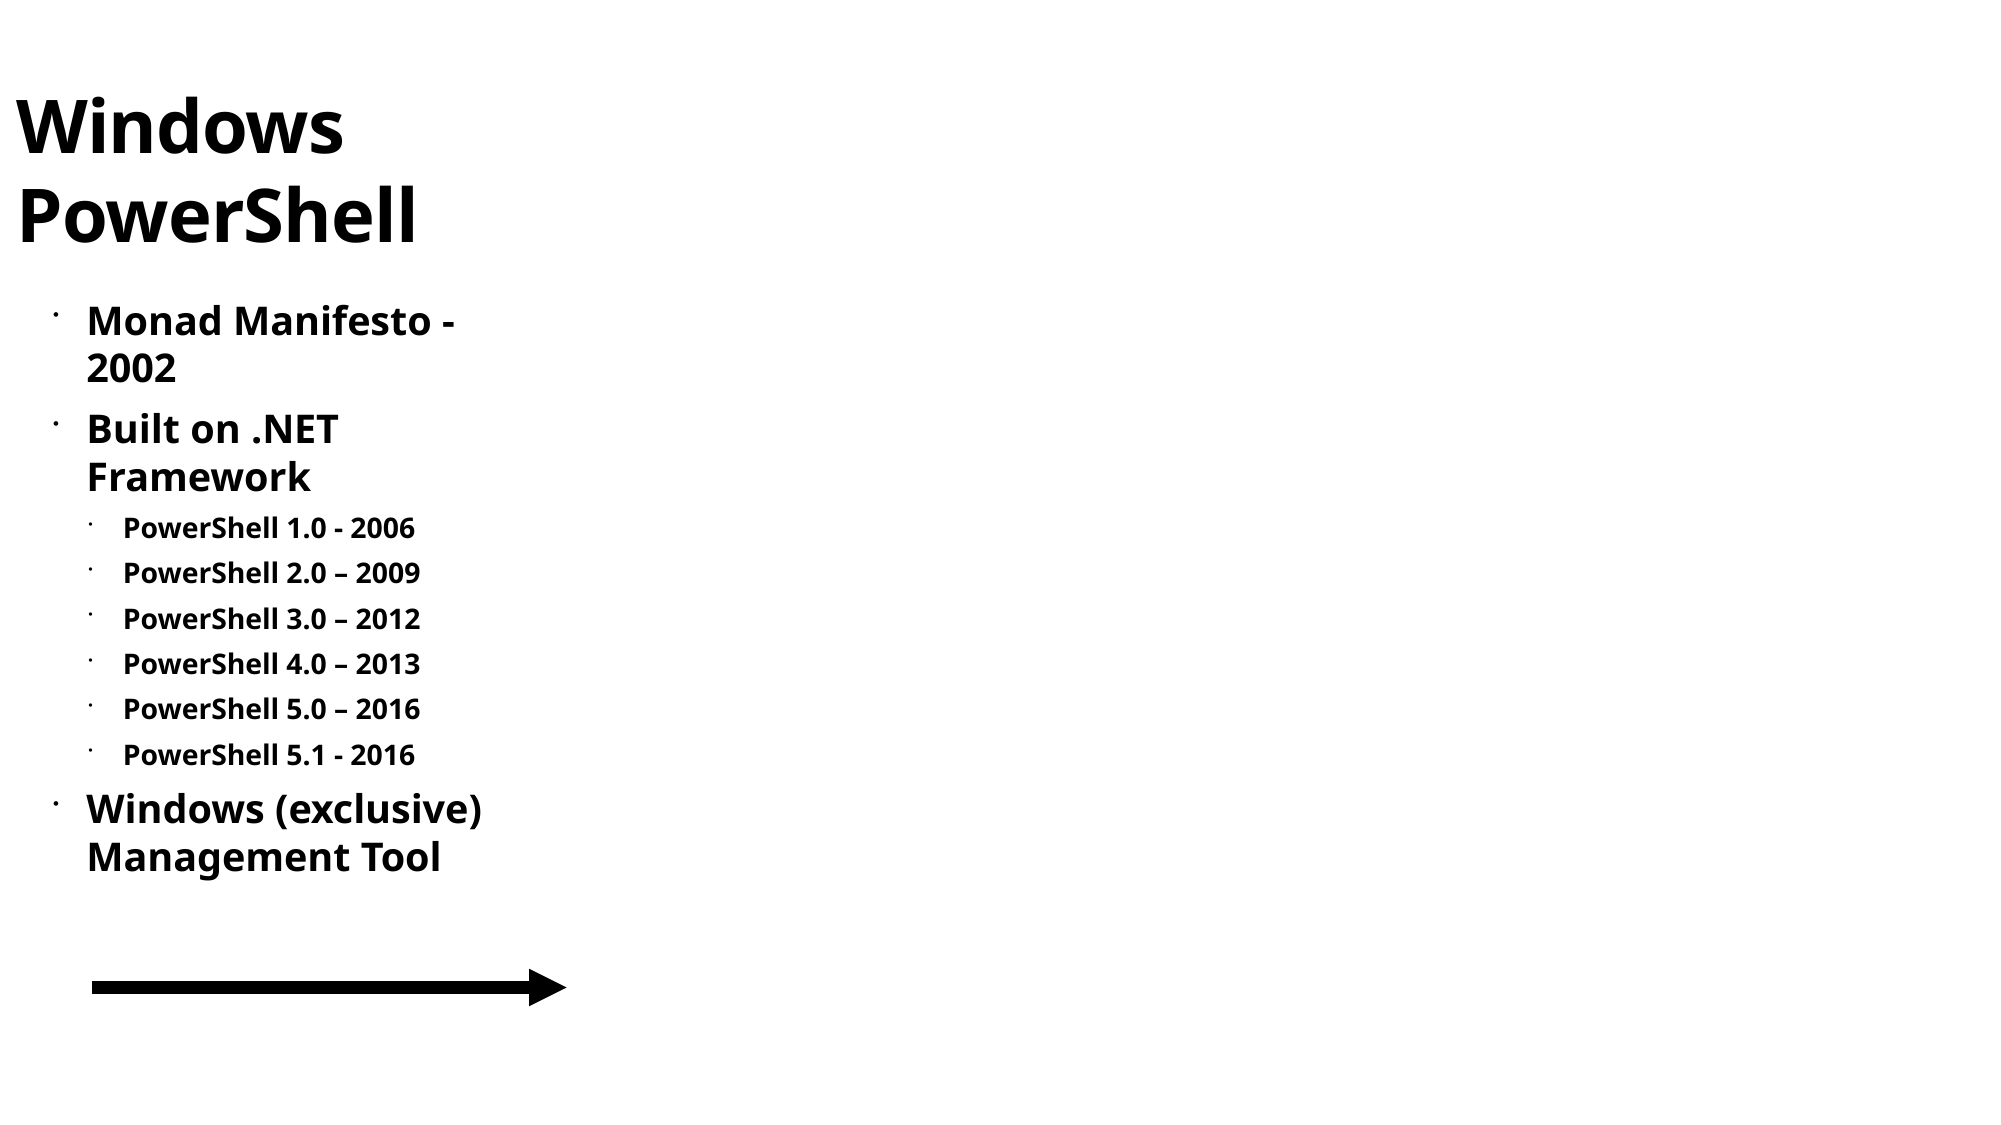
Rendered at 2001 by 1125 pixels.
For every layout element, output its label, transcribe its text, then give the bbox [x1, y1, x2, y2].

list Monad Manifesto - 2002 Built on .NET Framework PowerShell 1.0 - 2006 PowerShell 2.0 – 2009 PowerShell 3.0 – 2012 PowerShell 4.0 – 2013 PowerShell 5.0 – 2016 PowerShell 5.1 - 2016 Windows (exclusive) Management Tool [50, 295, 560, 880]
title Windows PowerShell [16, 79, 715, 259]
